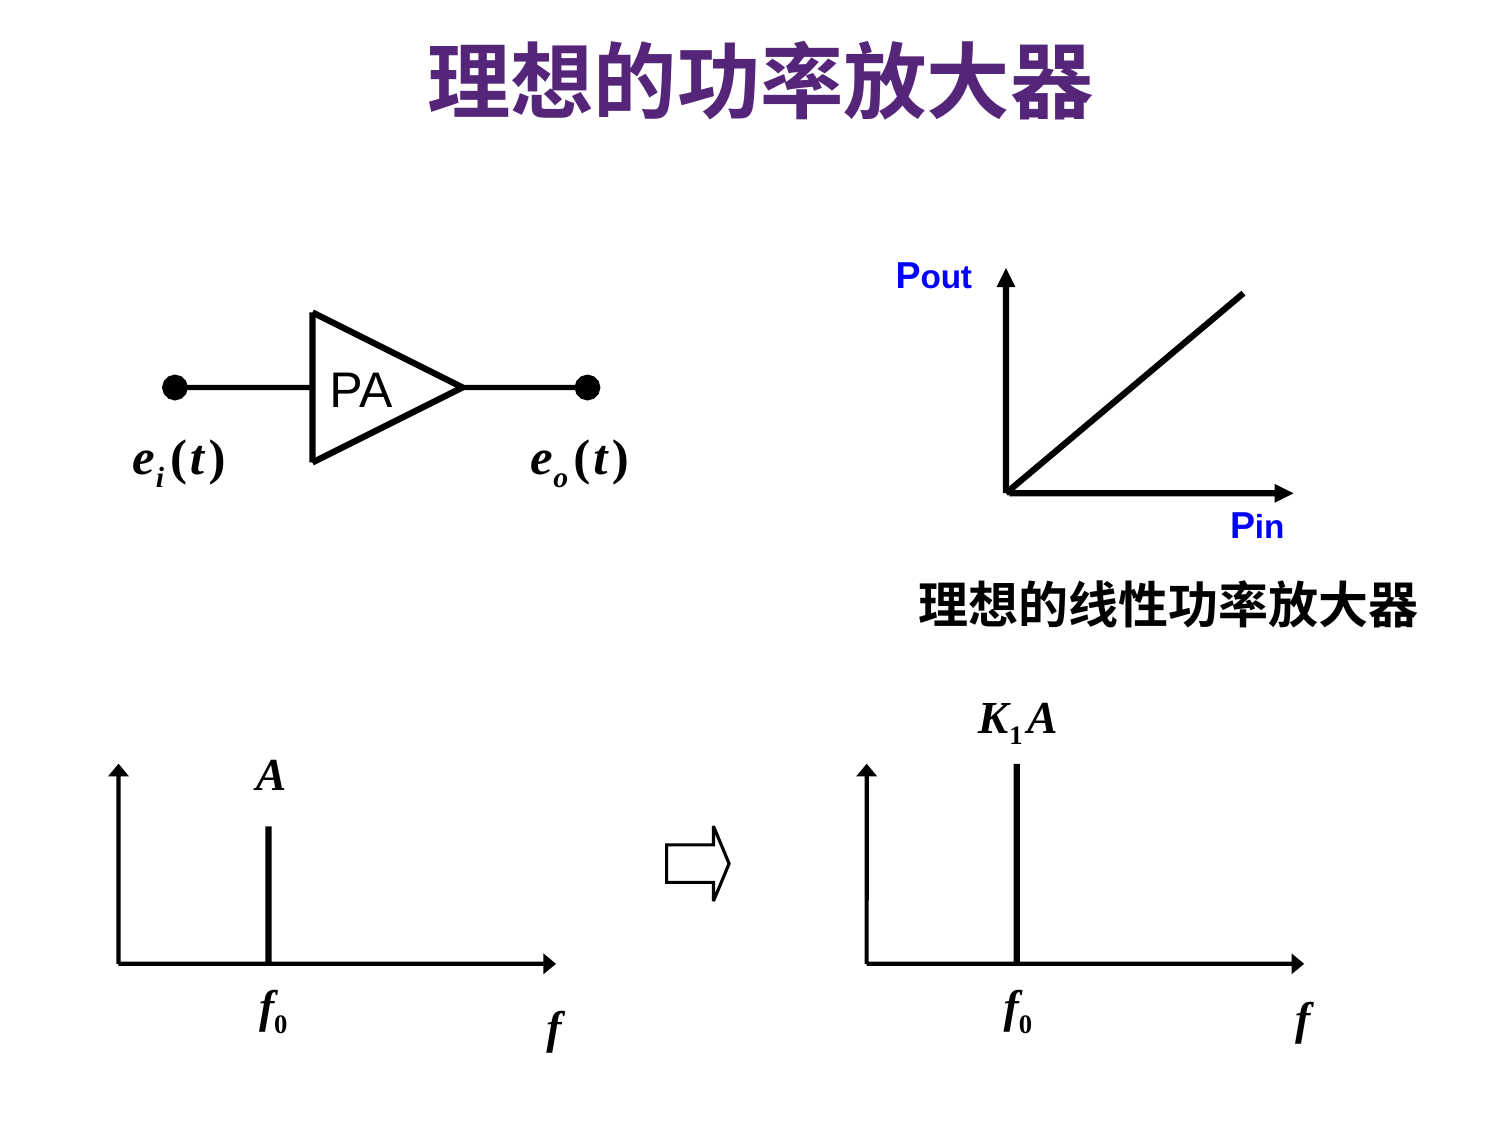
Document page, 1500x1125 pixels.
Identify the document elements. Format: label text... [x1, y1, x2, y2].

text_box [1281, 487, 1293, 493]
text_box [522, 424, 638, 501]
text_box [666, 826, 730, 902]
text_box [987, 975, 1042, 1046]
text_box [1279, 992, 1326, 1054]
text_box [108, 763, 129, 963]
text_box [269, 953, 556, 975]
text_box [164, 377, 313, 398]
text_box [243, 975, 298, 1046]
title 理想的功率放大器 [121, 0, 1400, 173]
text_box PA [314, 349, 408, 425]
text_box Pout [880, 243, 1010, 303]
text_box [530, 1000, 577, 1063]
text_box 理想的线性功率放大器 [903, 565, 1434, 641]
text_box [124, 424, 236, 501]
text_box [244, 747, 295, 799]
text_box [856, 763, 878, 963]
text_box [462, 377, 598, 398]
text_box Pin [1215, 493, 1319, 553]
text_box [968, 687, 1065, 753]
text_box [1017, 953, 1305, 975]
text_box [999, 268, 1013, 494]
